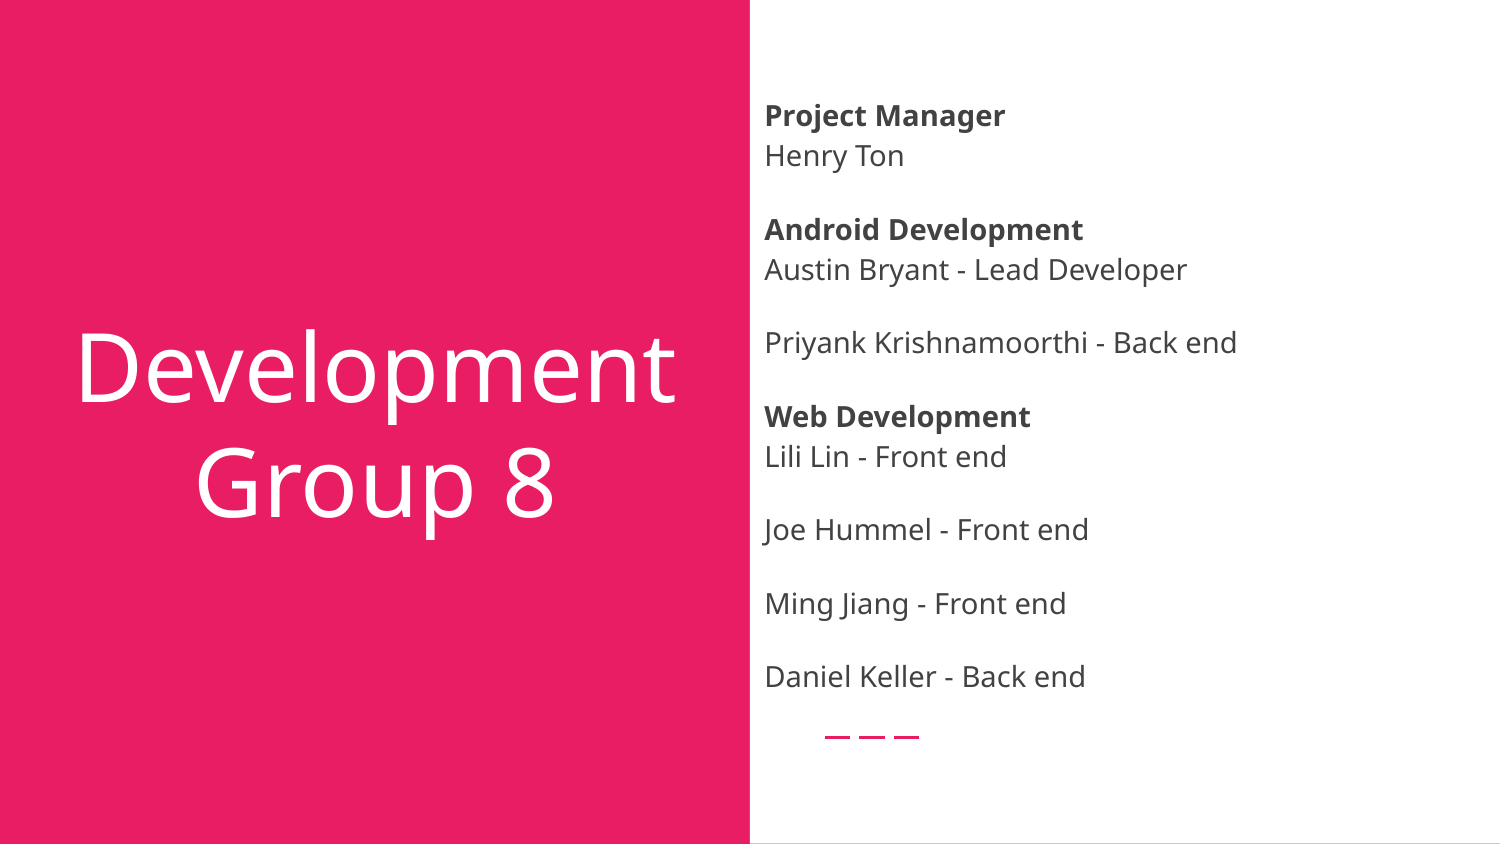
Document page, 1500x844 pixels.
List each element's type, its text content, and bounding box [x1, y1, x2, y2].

list Project Manager Henry Ton Android Development Austin Bryant - Lead Developer Priyank Krishnamoorthi - Back end Web Development Lili Lin - Front end Joe Hummel - Front end Ming Jiang - Front end Daniel Keller - Back end [749, 0, 1500, 844]
title Development Group 8 [43, 298, 708, 546]
